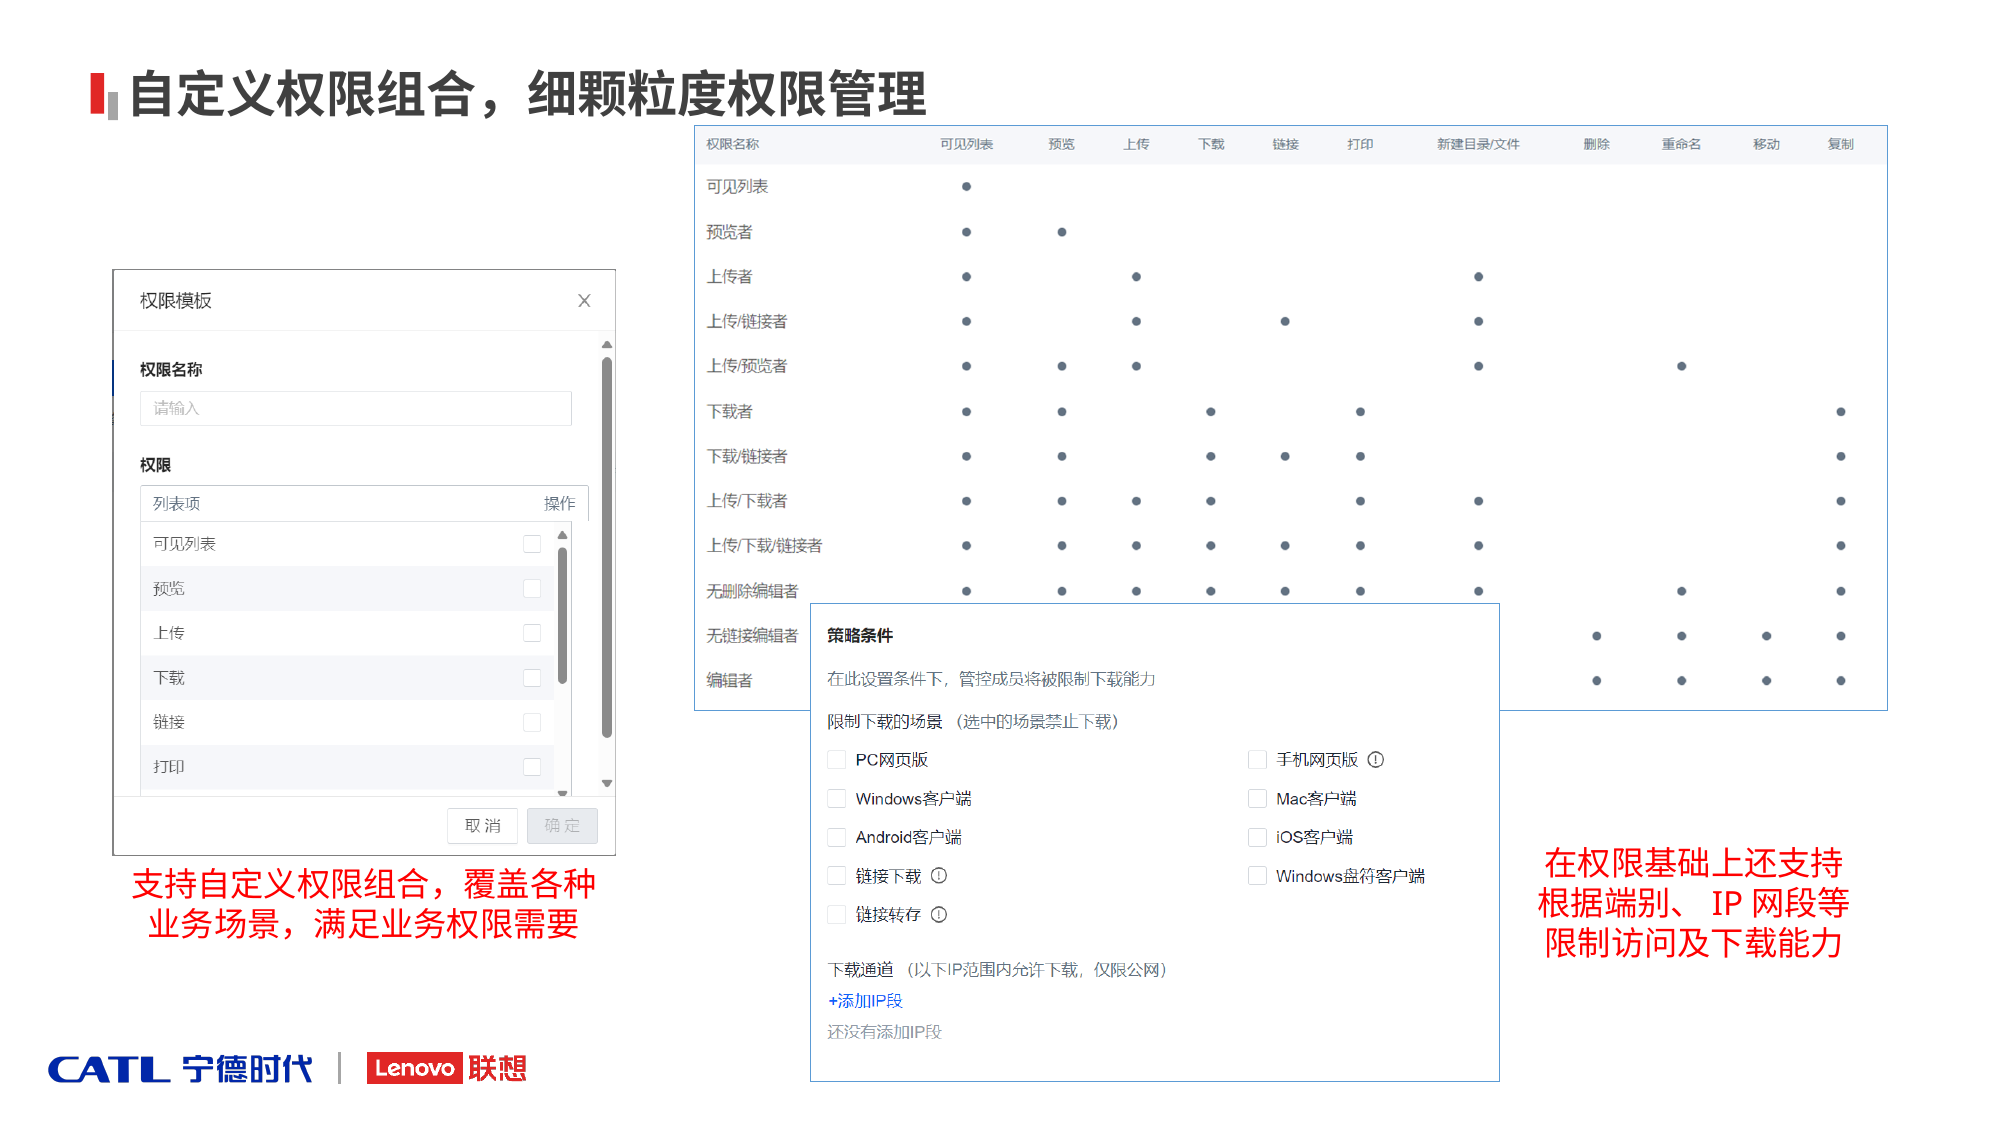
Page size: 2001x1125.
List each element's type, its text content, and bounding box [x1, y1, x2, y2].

picture [367, 1052, 526, 1084]
picture [111, 269, 616, 856]
picture [694, 124, 1888, 1082]
text_box 在权限基础上还支持根据端别、IP网段等限制访问及下载能力 [1519, 835, 1869, 970]
picture [48, 1054, 312, 1083]
title 自定义权限组合，细颗粒度权限管理 [111, 43, 1837, 150]
text_box 支持自定义权限组合，覆盖各种业务场景，满足业务权限需要 [112, 856, 616, 950]
